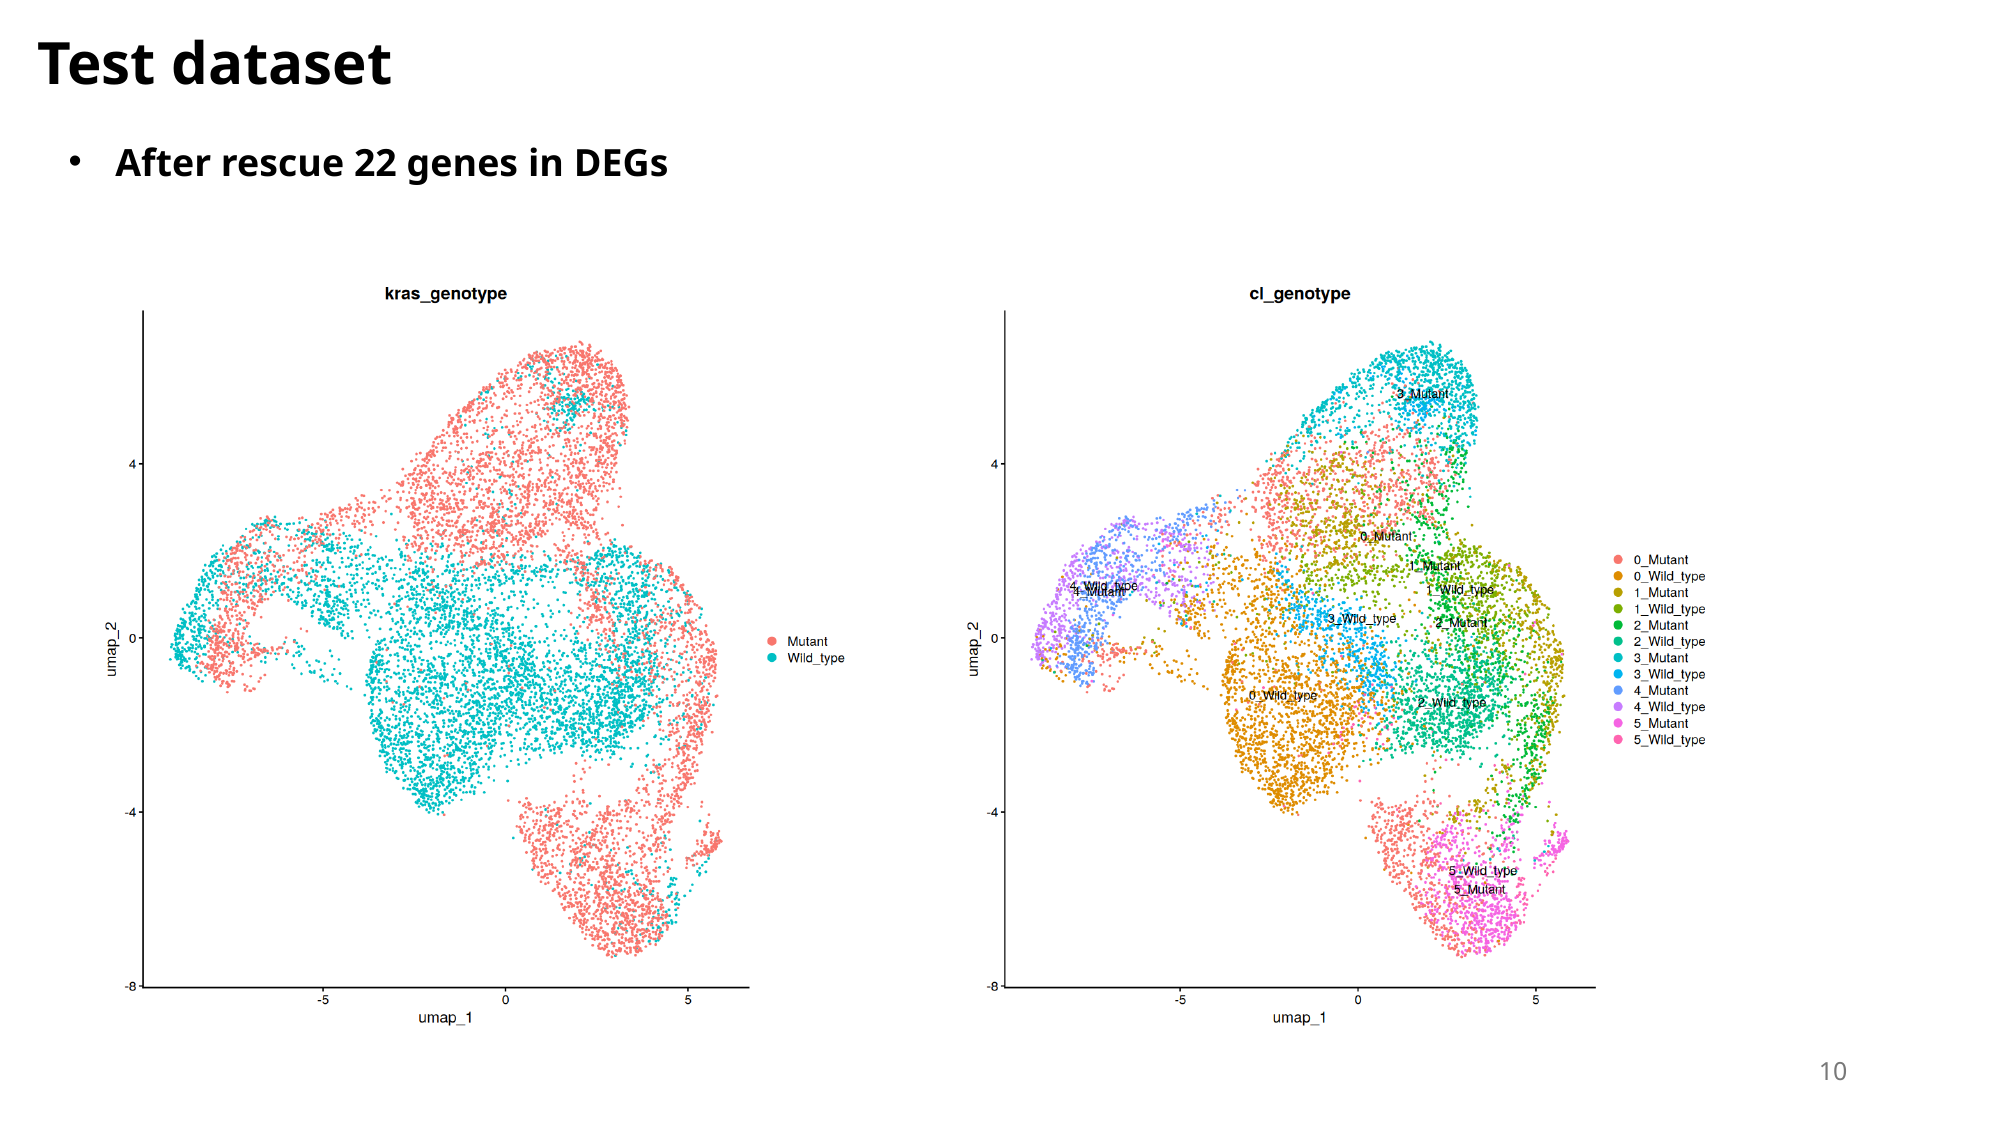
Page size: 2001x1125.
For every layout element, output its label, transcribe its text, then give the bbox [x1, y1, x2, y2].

text_box After rescue 22 genes in DEGs [53, 131, 685, 191]
picture [91, 273, 858, 1040]
slide_number 10 [1412, 1042, 1863, 1103]
picture [952, 273, 1720, 1040]
text_box Test dataset [22, 18, 1948, 104]
